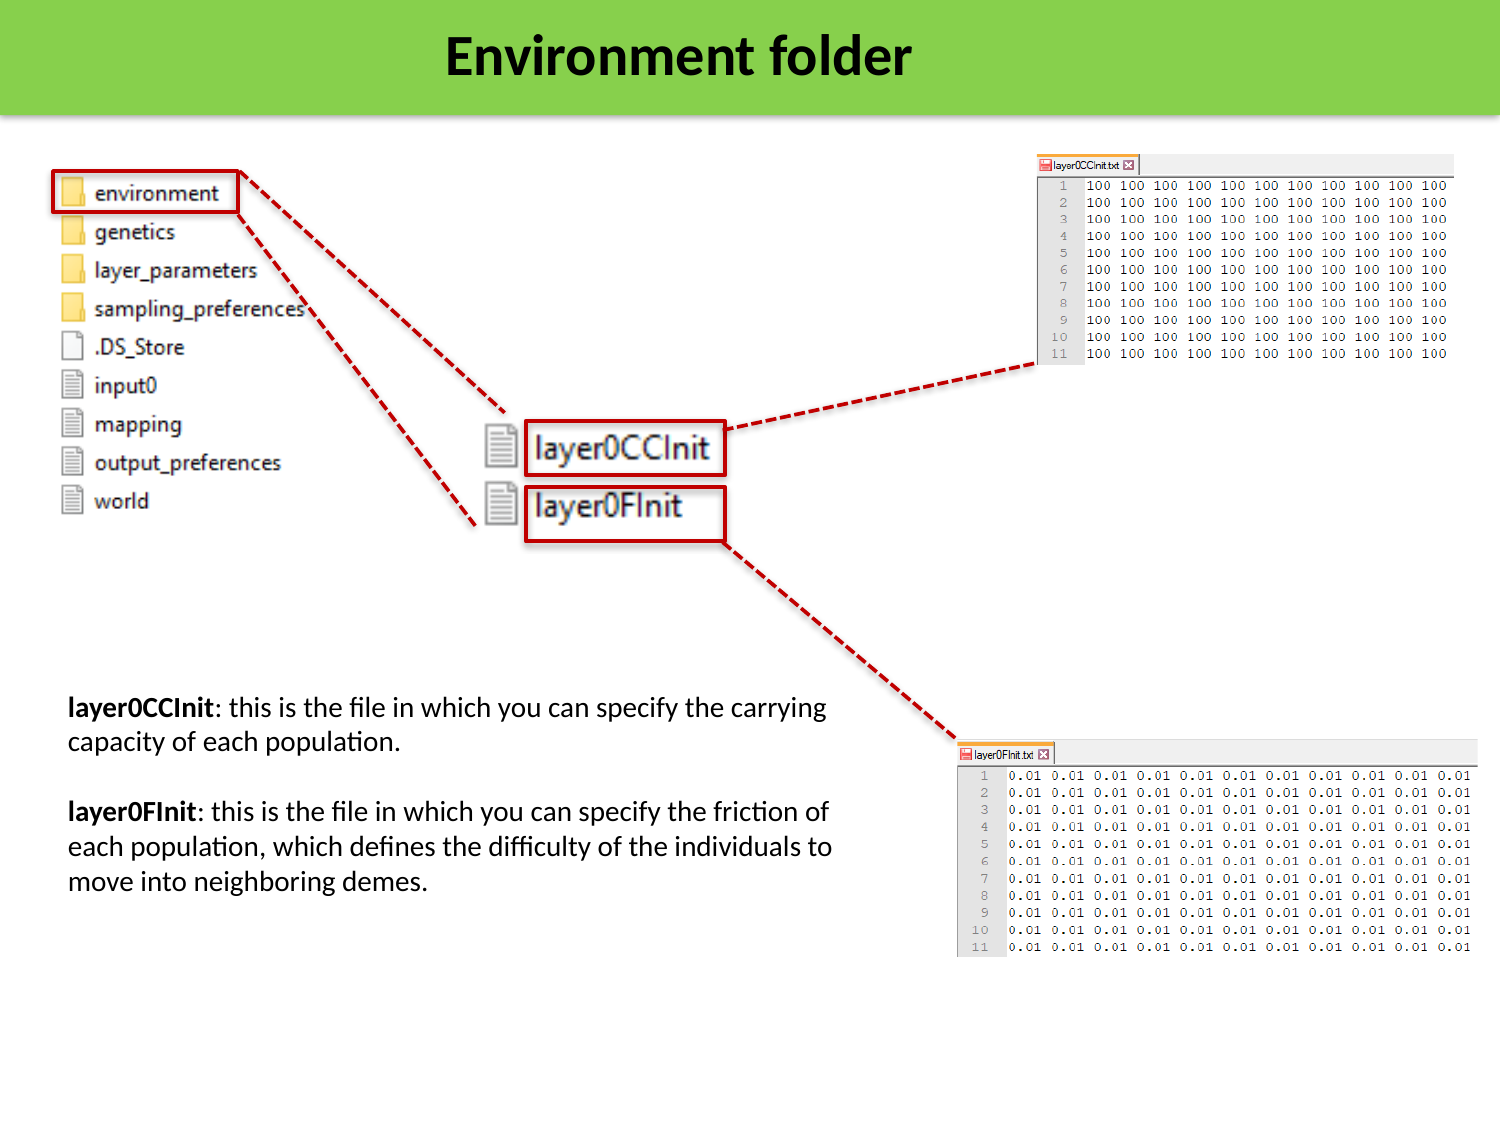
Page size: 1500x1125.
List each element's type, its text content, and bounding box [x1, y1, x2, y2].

picture [1036, 153, 1455, 365]
picture [452, 413, 765, 546]
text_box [239, 170, 505, 414]
picture [957, 739, 1478, 957]
text_box [0, 0, 1500, 116]
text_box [237, 214, 476, 526]
text_box Environment folder [430, 9, 929, 95]
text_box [722, 362, 1037, 431]
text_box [722, 541, 958, 740]
text_box layer0CCInit: this is the file in which you can specify the carrying capacity of each population. layer0FInit: this is the file in which you can specify the friction of each population, which defines the difficulty of the individuals to move into neighboring demes. [53, 680, 860, 905]
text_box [37, 162, 490, 571]
